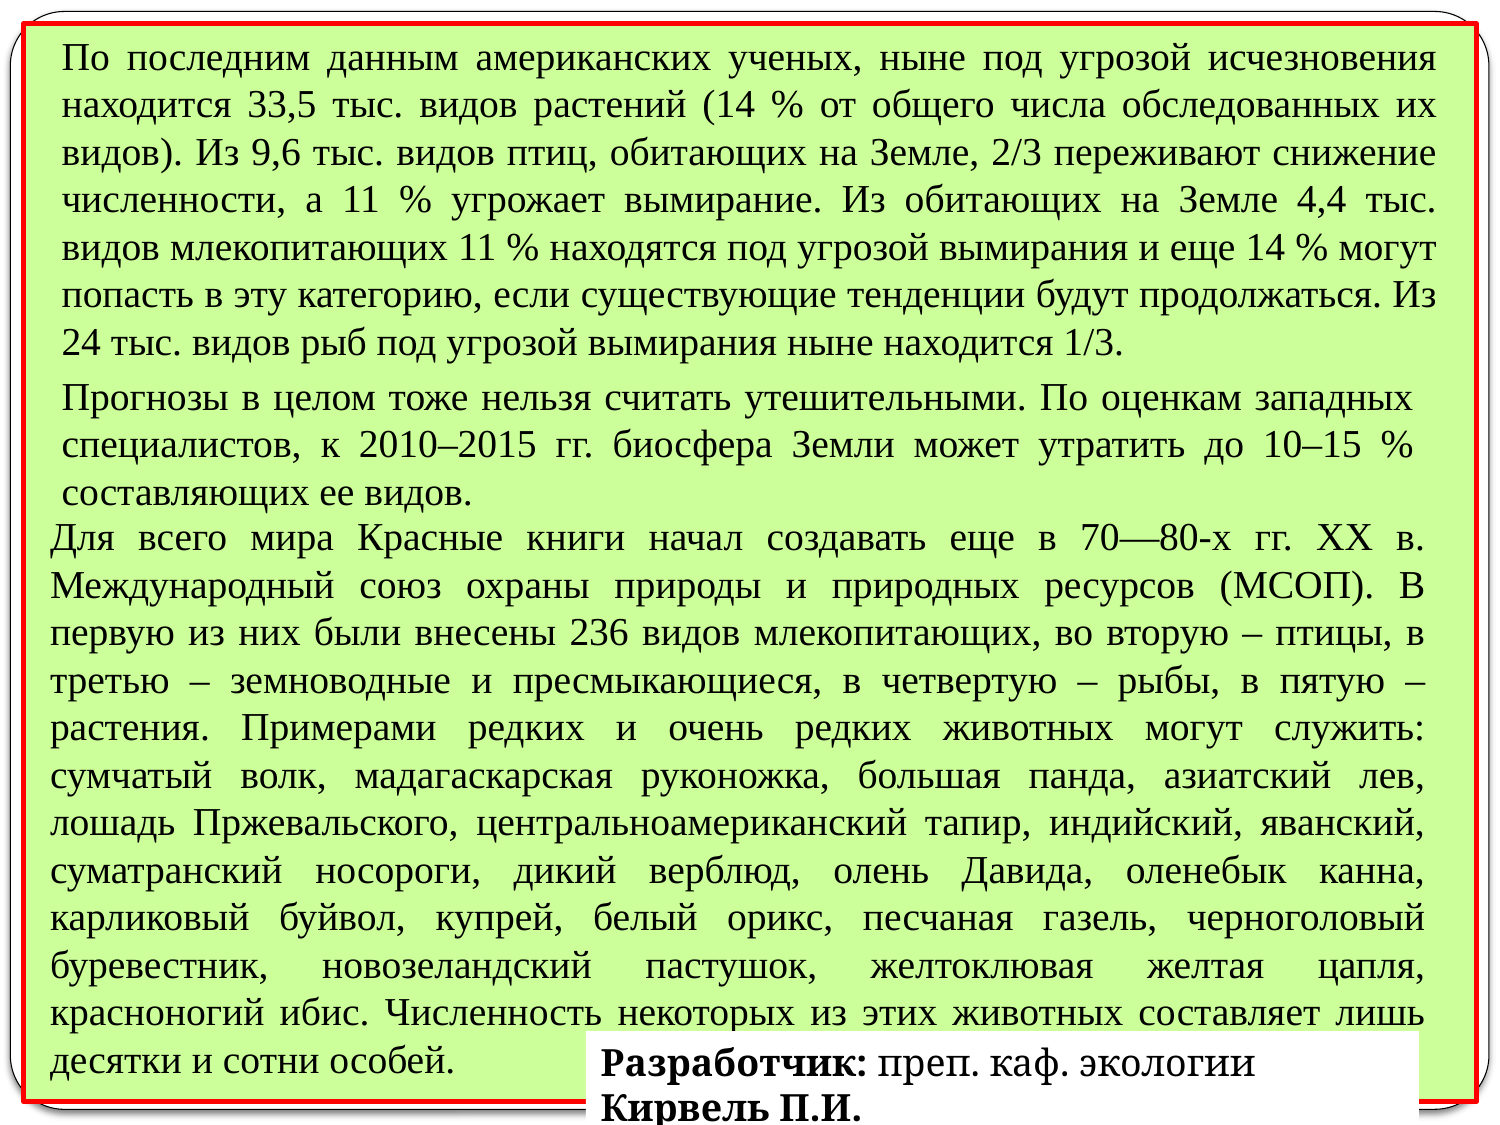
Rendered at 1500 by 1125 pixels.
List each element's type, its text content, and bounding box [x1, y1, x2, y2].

text_box [22, 22, 1477, 1102]
text_box Разработчик: преп. каф. экологии Кирвель П.И. [585, 1031, 1419, 1125]
text_box Прогнозы в целом тоже нельзя считать утешительными. По оценкам западных специалистов, к 2010–2015 гг. биосфера Земли может утратить до 10–15 % составляющих ее видов. [46, 363, 1430, 503]
text_box Для всего мира Красные книги начал создавать еще в 70—80-х гг. XX в. Международный союз охраны природы и природных ресурсов (МСОП). В первую из них были внесены 236 видов млекопитающих, во вторую – птицы, в третью – земноводные и пресмыкающиеся, в четвертую – рыбы, в пятую – растения. Примерами редких и очень редких животных могут служить: сумчатый волк, мадагаскарская руконожка, большая панда, азиатский лев, лошадь Пржевальского, центральноамериканский тапир, индийский, яванский, суматранский носороги, дикий верблюд, олень Давида, оленебык канна, карликовый буйвол, купрей, белый орикс, песчаная газель, черноголовый буревестник, новозеландский пастушок, желтоклювая желтая цапля, красноногий ибис. Численность некоторых из этих животных составляет лишь десятки и сотни особей. [35, 503, 1442, 1089]
text_box По последним данным американских ученых, ныне под угрозой исчезновения находится 33,5 тыс. видов растений (14 % от общего числа обследованных их видов). Из 9,6 тыс. видов птиц, обитающих на Земле, 2/3 переживают снижение численности, а 11 % угрожает вымирание. Из обитающих на Земле 4,4 тыс. видов млекопитающих 11 % находятся под угрозой вымирания и еще 14 % могут попасть в эту категорию, если существующие тенденции будут продолжаться. Из 24 тыс. видов рыб под угрозой вымирания ныне находится 1/3. [46, 23, 1454, 371]
